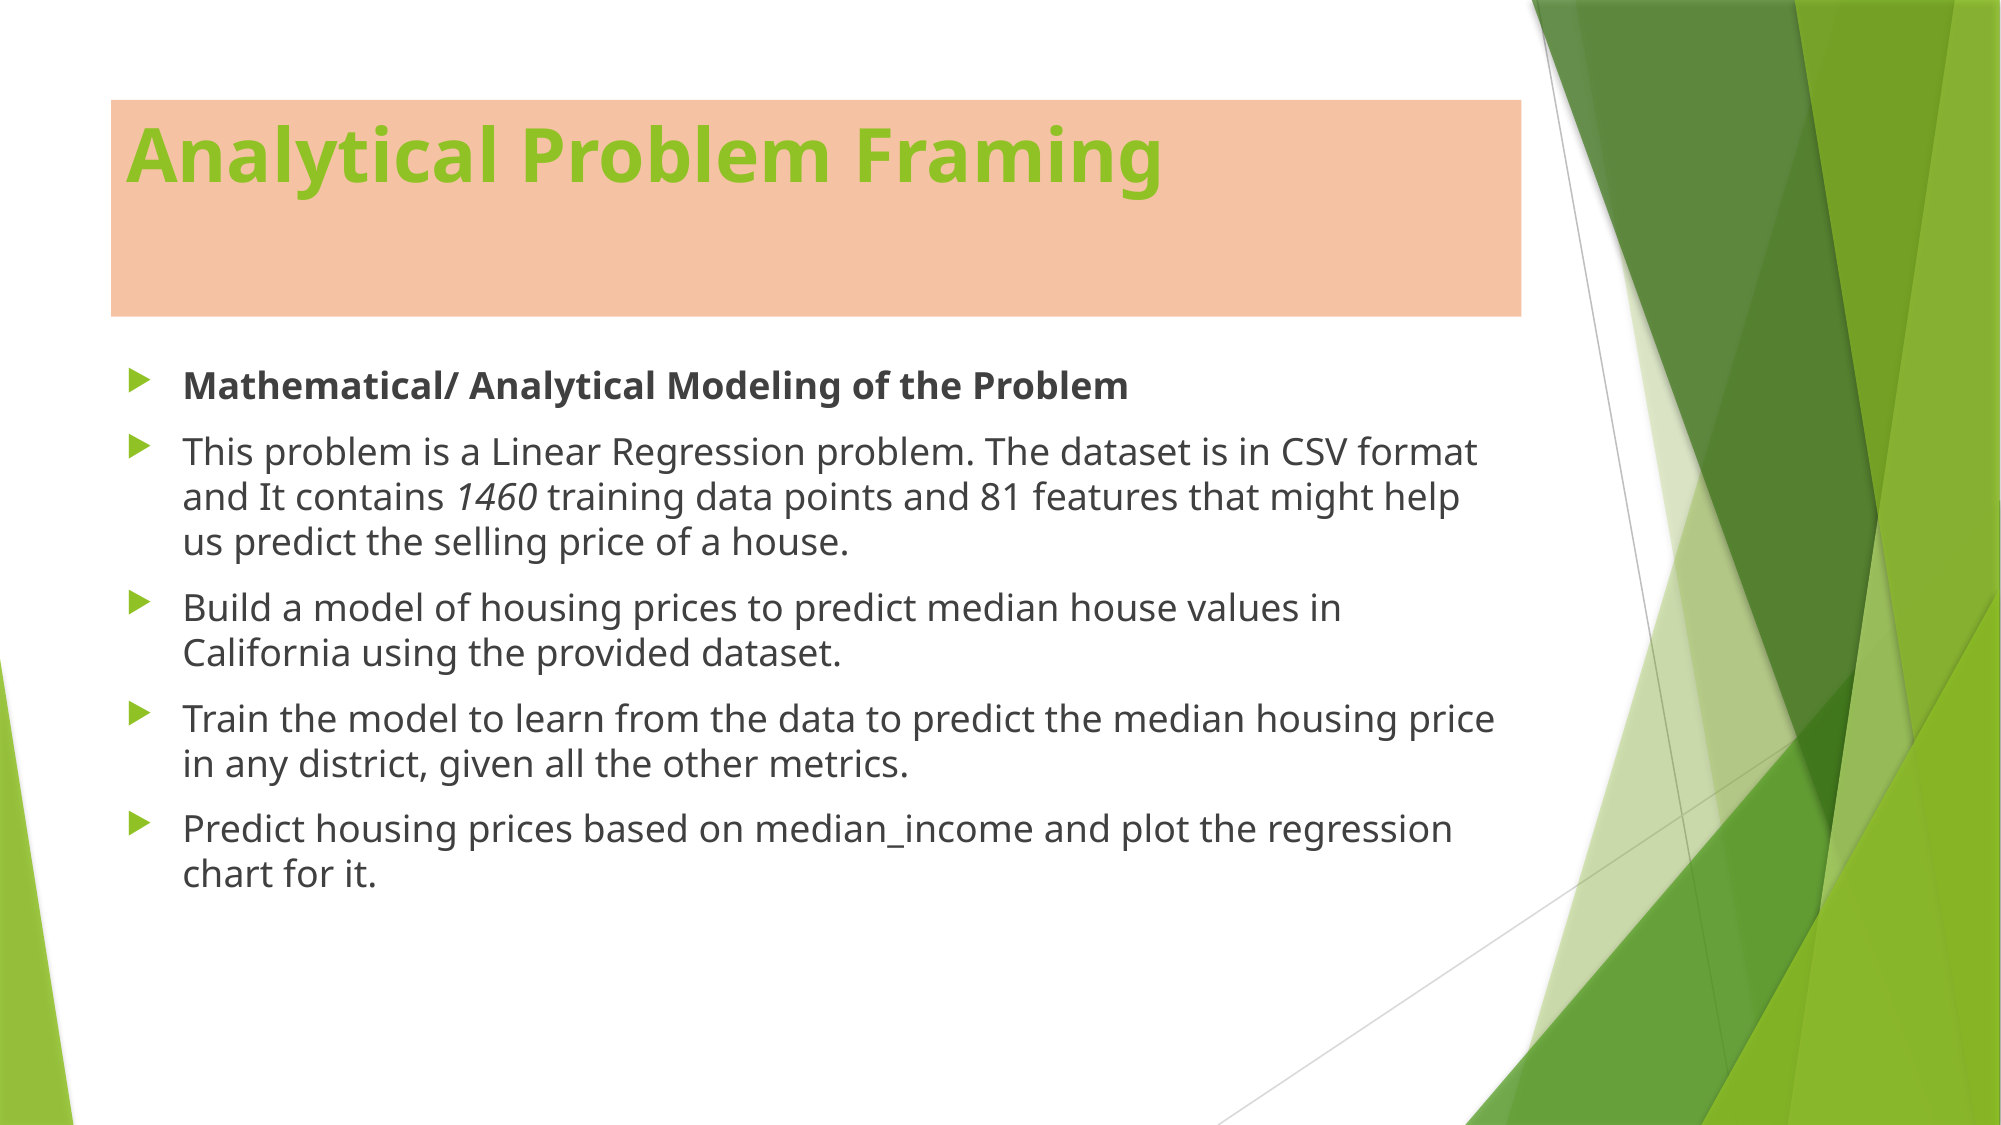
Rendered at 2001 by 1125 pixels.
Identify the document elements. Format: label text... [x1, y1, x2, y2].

list Mathematical/ Analytical Modeling of the Problem This problem is a Linear Regression problem. The dataset is in CSV format and It contains 1460 training data points and 81 features that might help us predict the selling price of a house. Build a model of housing prices to predict median house values in California using the provided dataset. Train the model to learn from the data to predict the median housing price in any district, given all the other metrics. Predict housing prices based on median_income and plot the regression chart for it. [111, 354, 1522, 992]
title Analytical Problem Framing [111, 99, 1522, 317]
